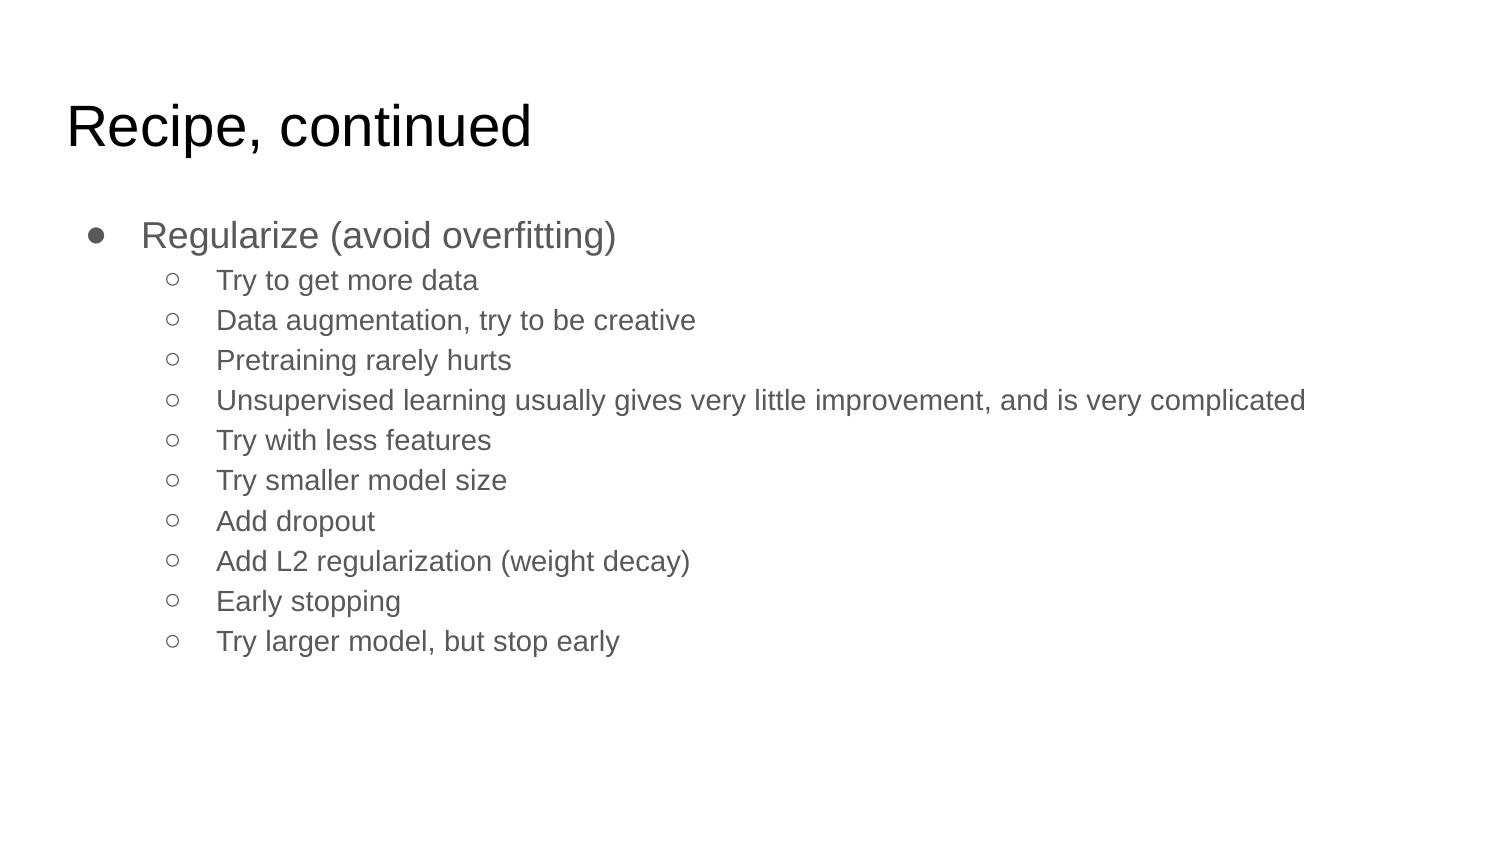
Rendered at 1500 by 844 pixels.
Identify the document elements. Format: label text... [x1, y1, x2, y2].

list Regularize (avoid overfitting) Try to get more data Data augmentation, try to be creative Pretraining rarely hurts Unsupervised learning usually gives very little improvement, and is very complicated Try with less features Try smaller model size Add dropout Add L2 regularization (weight decay) Early stopping Try larger model, but stop early [51, 189, 1449, 750]
title Recipe, continued [51, 72, 1449, 167]
